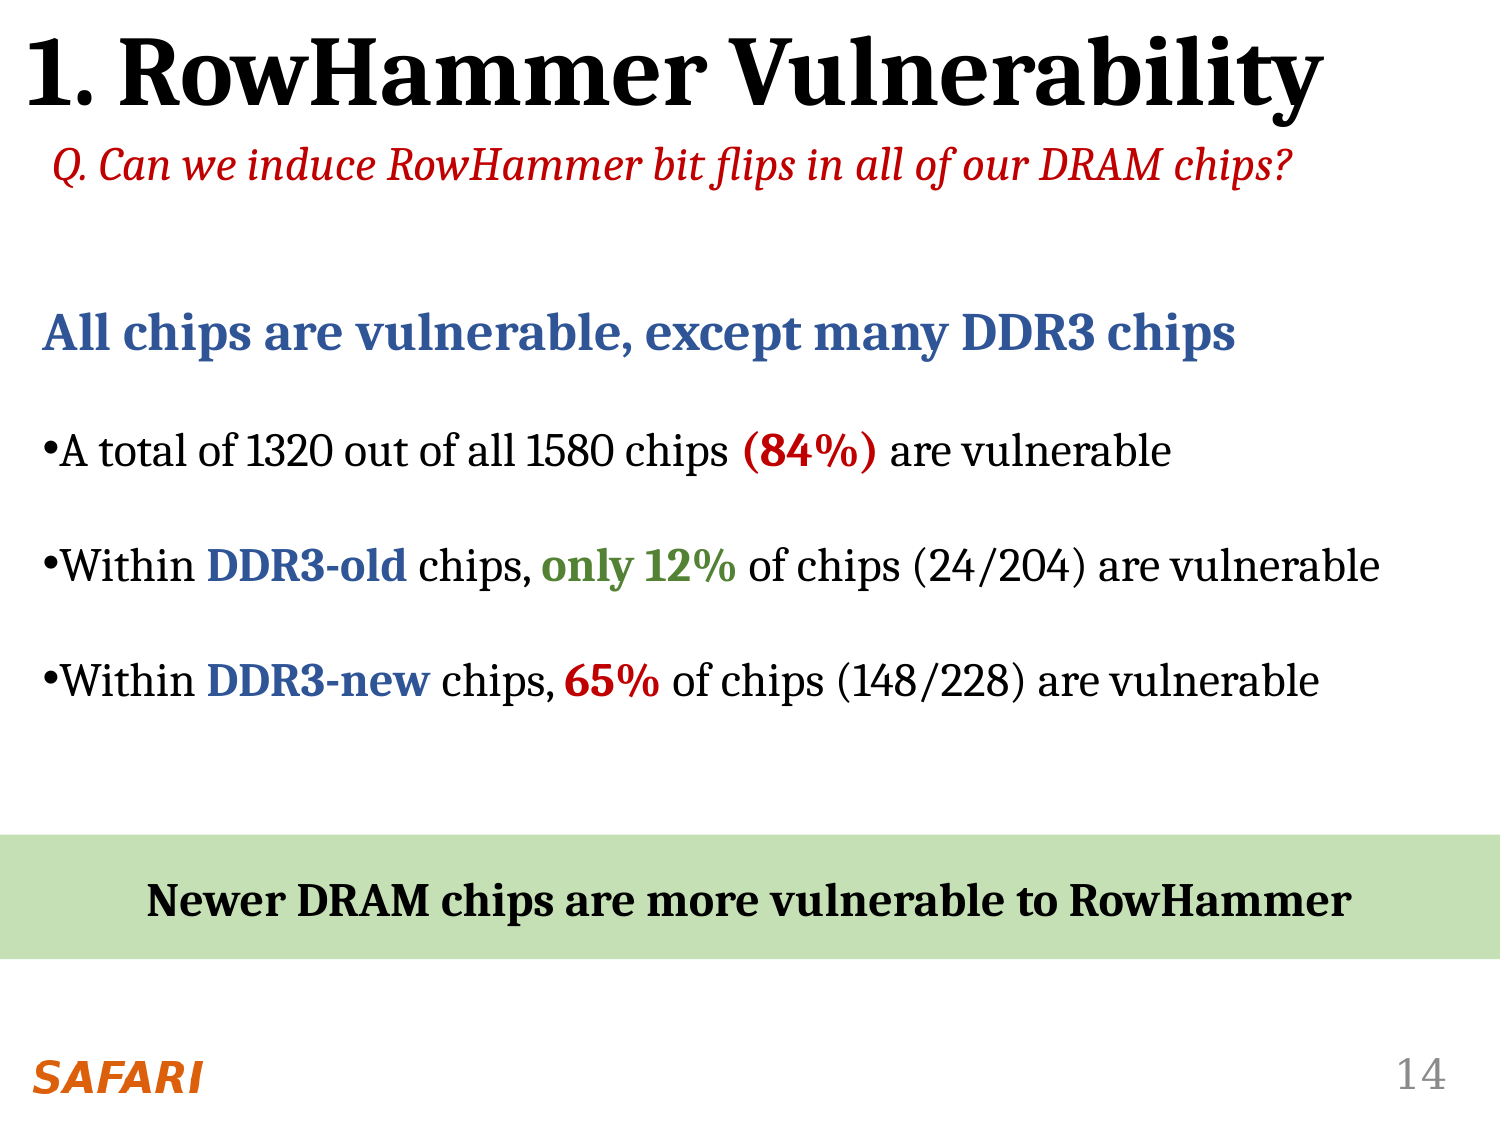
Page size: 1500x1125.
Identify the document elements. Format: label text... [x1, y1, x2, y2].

title 1. RowHammer Vulnerability [12, 12, 1487, 134]
text_box All chips are vulnerable, except many DDR3 chips A total of 1320 out of all 1580 chips (84%) are vulnerable Within DDR3-old chips, only 12% of chips (24/204) are vulnerable Within DDR3-new chips, 65% of chips (148/228) are vulnerable [27, 288, 1500, 714]
text_box Newer DRAM chips are more vulnerable to RowHammer [0, 834, 1500, 960]
picture [31, 1051, 209, 1104]
text_box Q. Can we induce RowHammer bit flips in all of our DRAM chips? [36, 125, 1500, 198]
